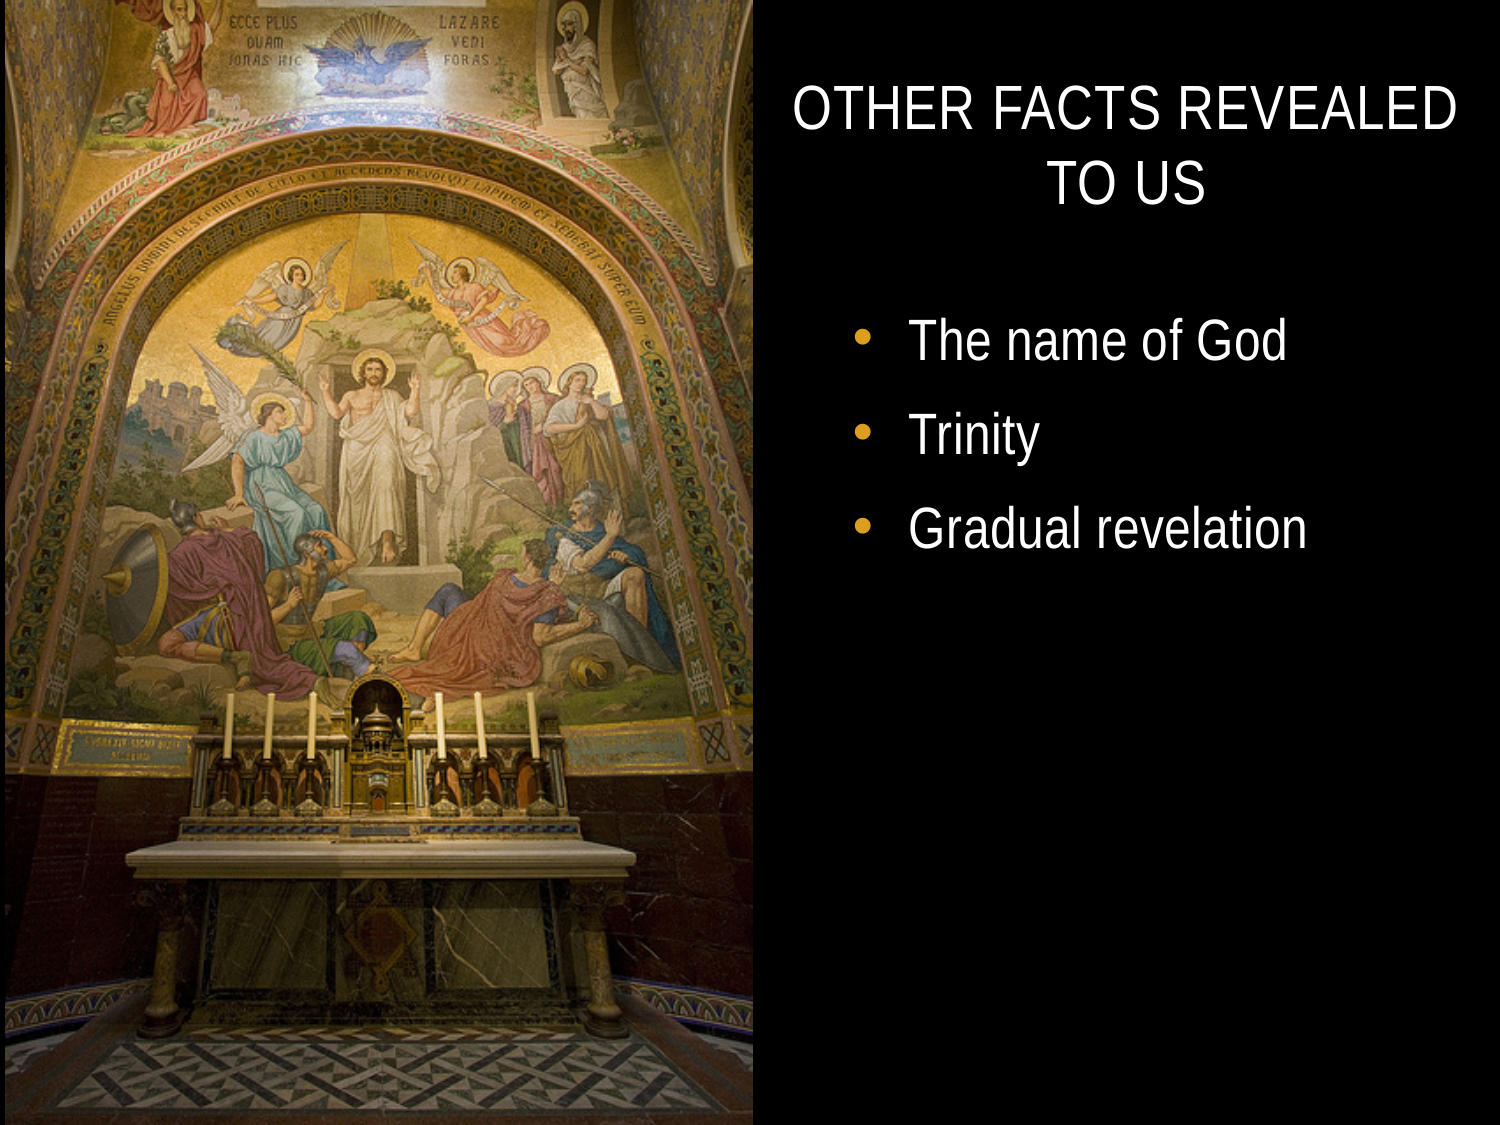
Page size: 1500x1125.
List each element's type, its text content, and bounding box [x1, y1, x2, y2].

title Other facts revealed to us [759, 69, 1500, 225]
picture [5, 0, 754, 1125]
list The name of God Trinity Gradual revelation [837, 294, 1425, 663]
